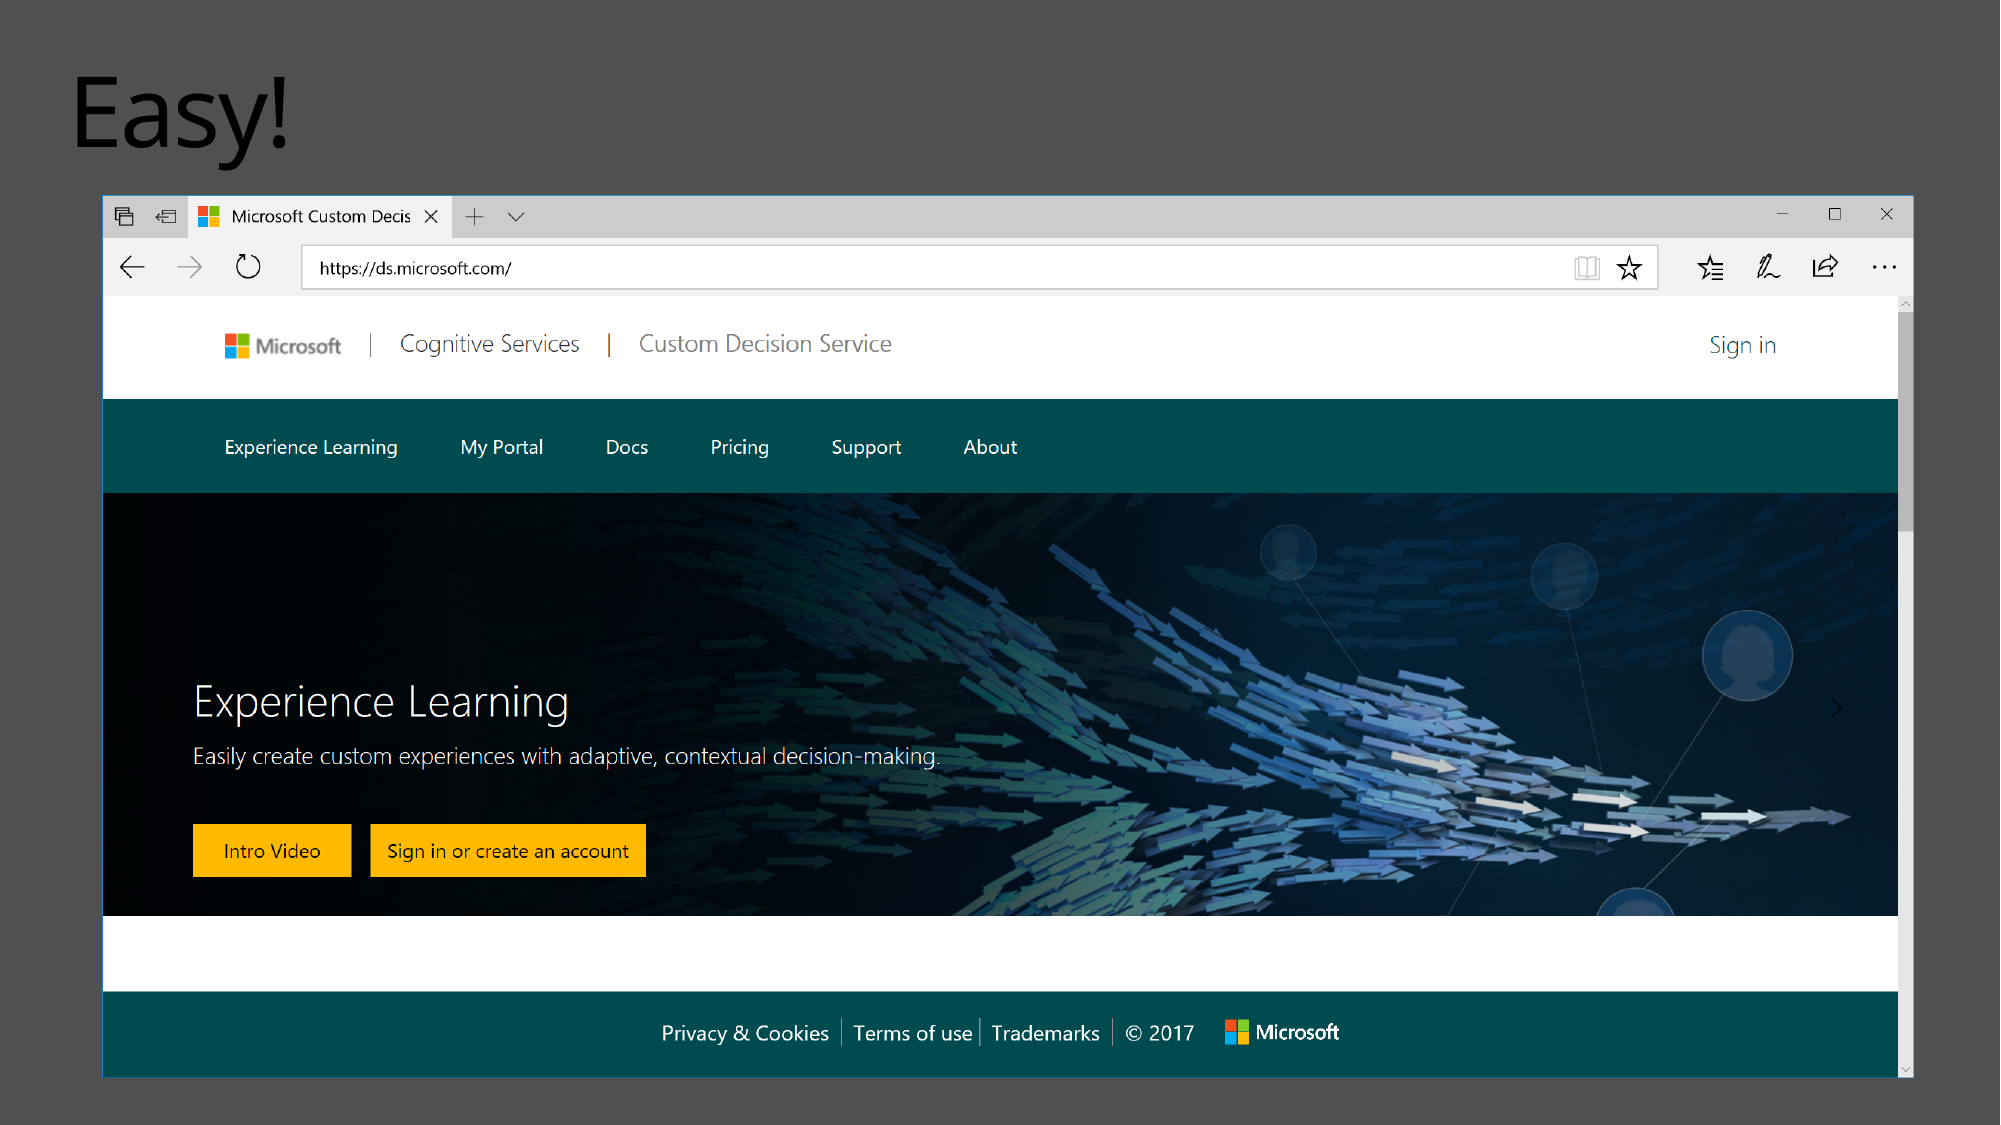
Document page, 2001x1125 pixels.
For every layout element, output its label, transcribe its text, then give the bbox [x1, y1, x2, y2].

title Easy! [44, 47, 1957, 196]
picture [102, 194, 1914, 1078]
